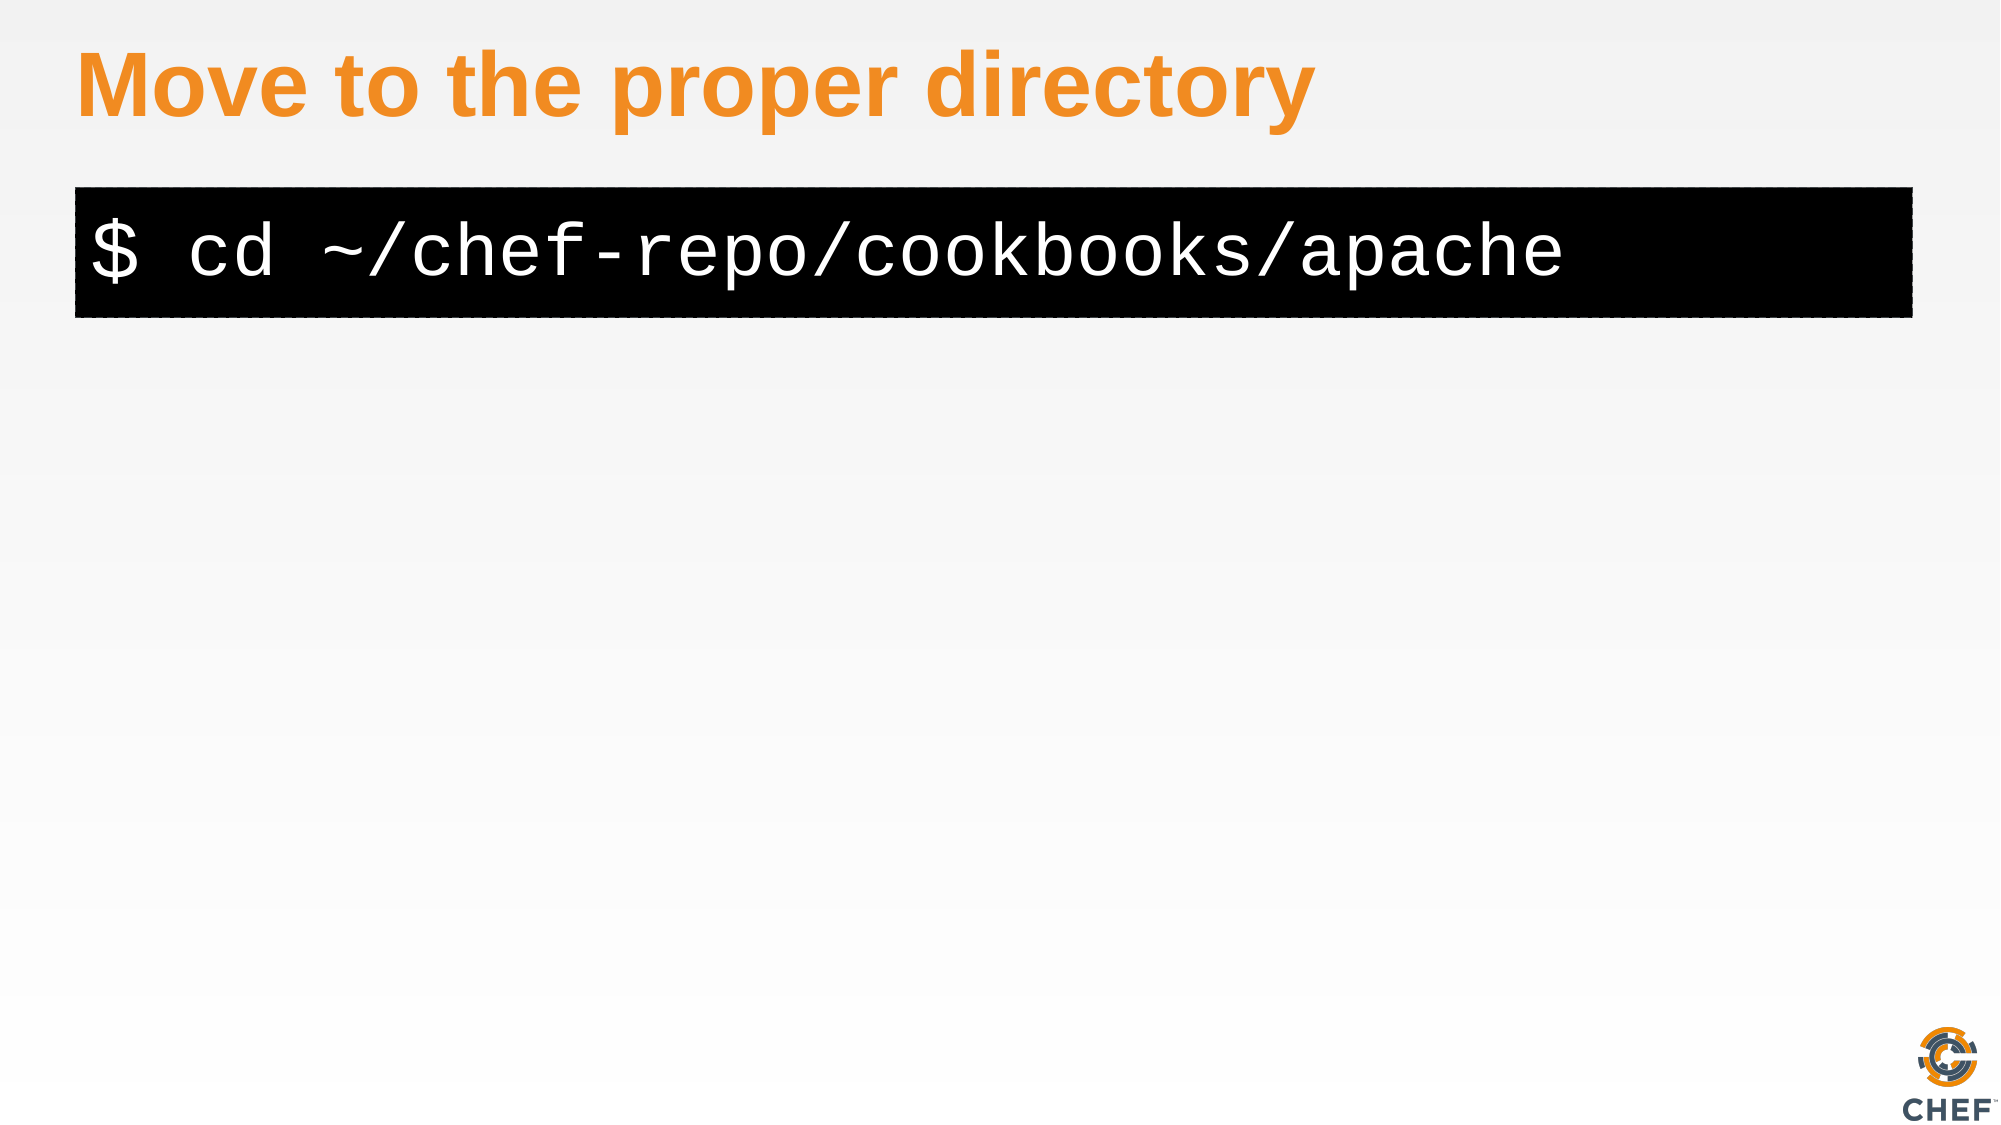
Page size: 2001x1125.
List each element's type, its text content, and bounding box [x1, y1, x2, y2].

list cd ~/chef-repo/cookbooks/apache [172, 201, 1908, 291]
title Move to the proper directory [75, 37, 1913, 140]
picture [1903, 1027, 1998, 1121]
